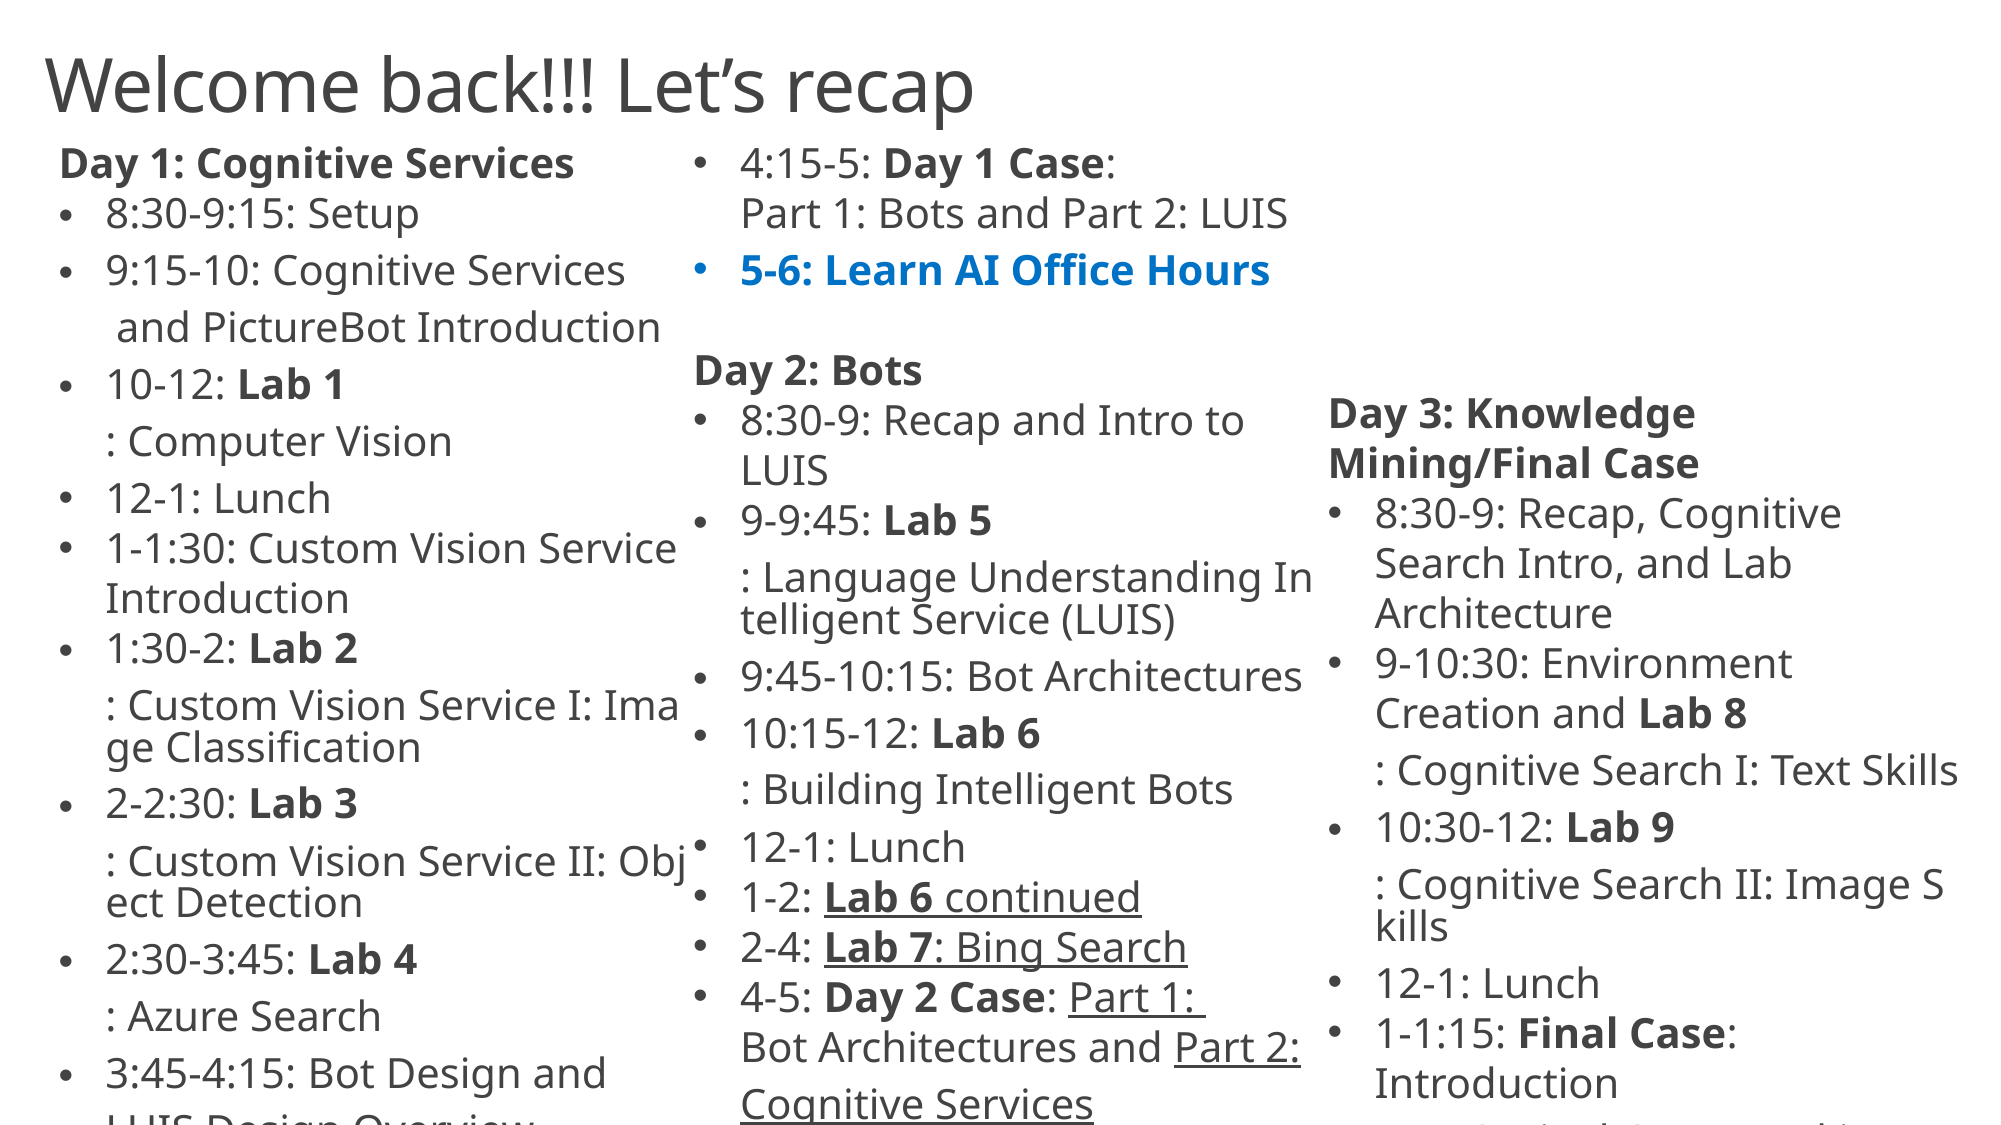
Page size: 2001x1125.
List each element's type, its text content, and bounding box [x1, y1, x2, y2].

text_box Day 1: Cognitive Services 8:30-9:15: Setup 9:15-10: Cognitive Services and PictureBot Introduction 10-12: Lab 1: Computer Vision 12-1: Lunch 1-1:30: Custom Vision Service Introduction 1:30-2: Lab 2: Custom Vision Service I: Image Classification 2-2:30: Lab 3: Custom Vision Service II: Object Detection 2:30-3:45: Lab 4: Azure Search 3:45-4:15: Bot Design and LUIS Design Overview 4:15-5: Day 1 Case: Part 1: Bots and Part 2: LUIS 5-6: Learn AI Office Hours Day 2: Bots 8:30-9: Recap and Intro to LUIS 9-9:45: Lab 5: Language Understanding Intelligent Service (LUIS) 9:45-10:15: Bot Architectures 10:15-12: Lab 6: Building Intelligent Bots 12-1: Lunch 1-2: Lab 6 continued 2-4: Lab 7: Bing Search 4-5: Day 2 Case: Part 1: Bot Architectures and Part 2: Cognitive Services 5-6: Learn AI Office Hours Day 3: Knowledge Mining/Final Case 8:30-9: Recap, Cognitive Search Intro, and Lab Architecture 9-10:30: Environment Creation and Lab 8: Cognitive Search I: Text Skills 10:30-12: Lab 9: Cognitive Search II: Image Skills 12-1: Lunch 1-1:15: Final Case: Introduction 1:15-3: Final Case: Working time 3-4: Final Case: Presentations 4-5: Airlift Q&A and Feedback [43, 129, 1977, 1125]
title Welcome back!!! Let’s recap [44, 47, 1957, 130]
